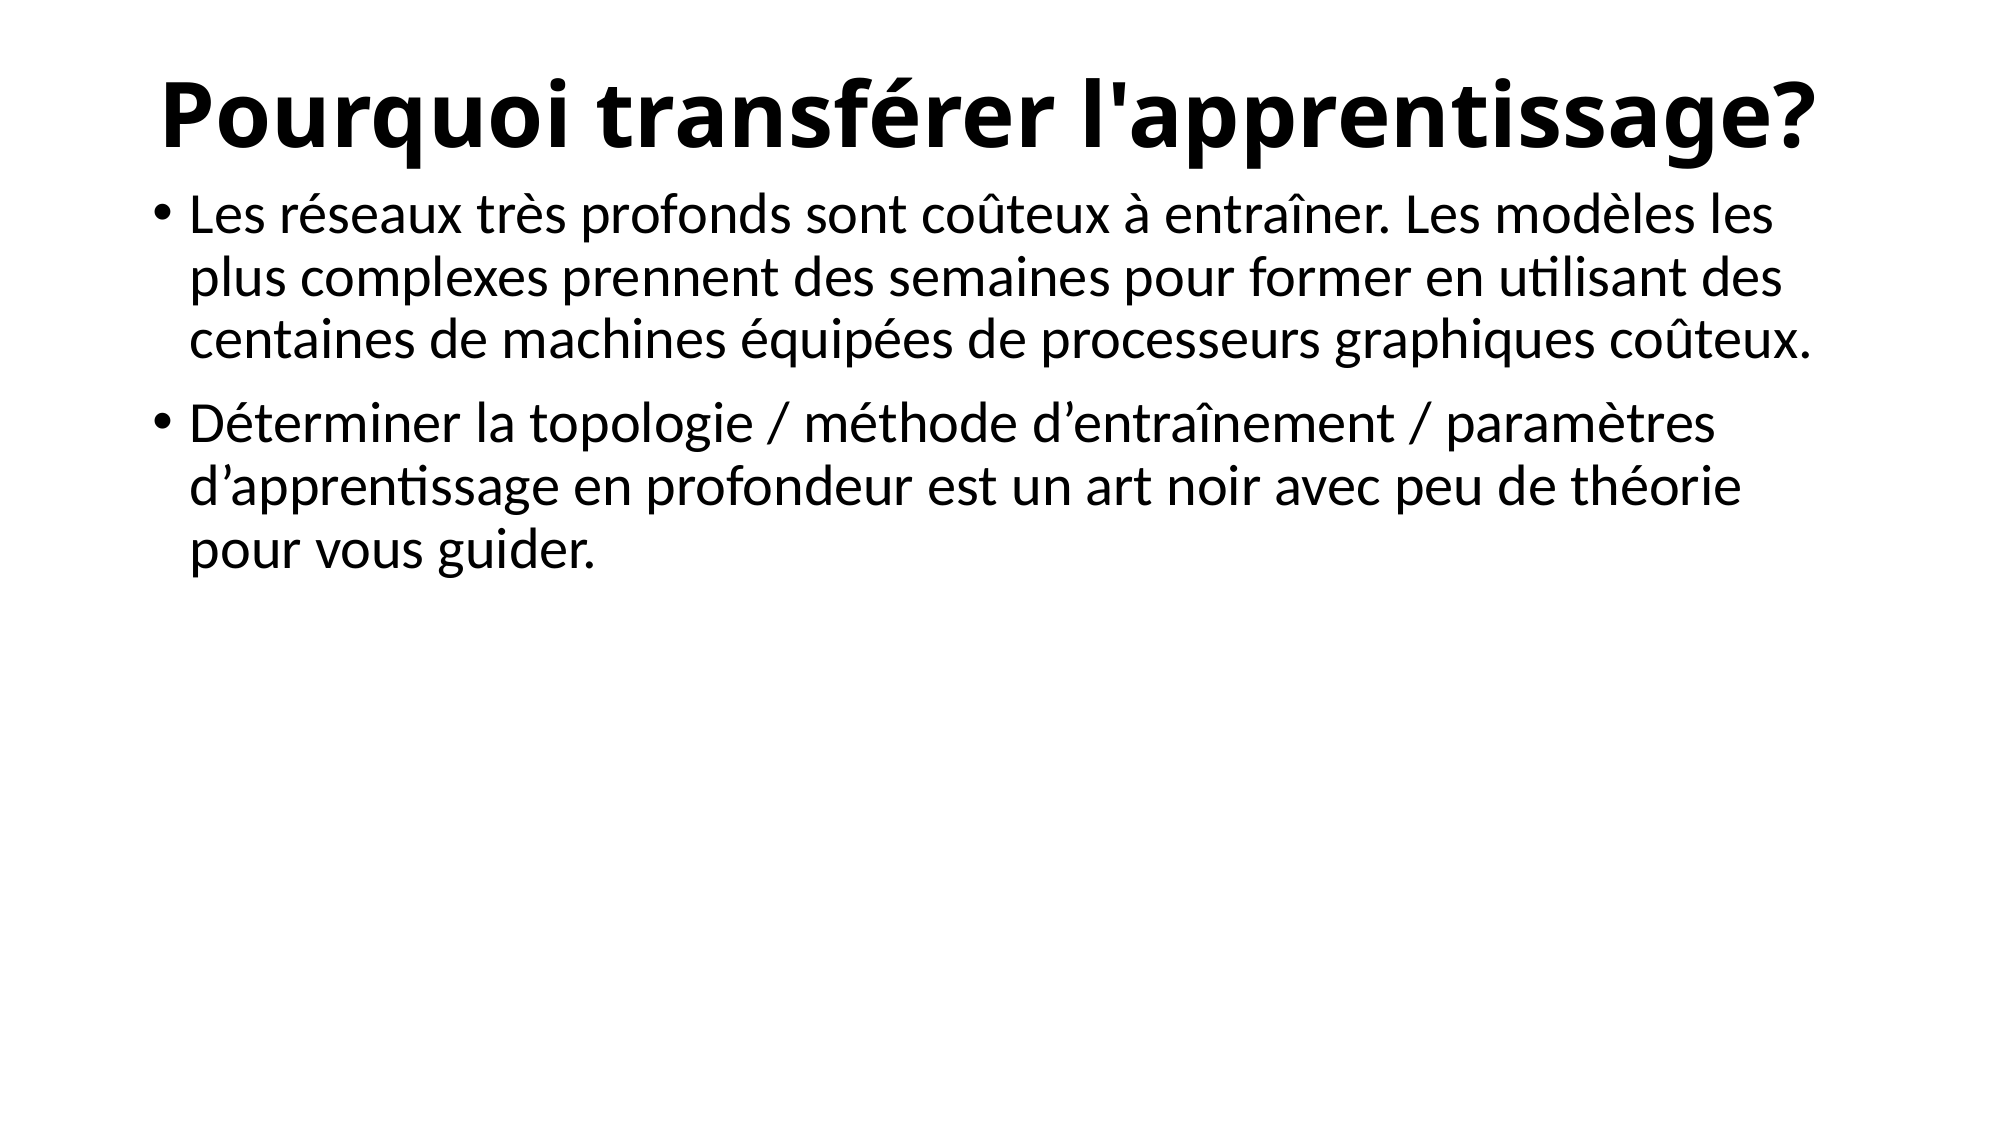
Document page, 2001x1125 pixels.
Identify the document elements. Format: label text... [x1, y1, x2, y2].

title Pourquoi transférer l'apprentissage? [137, 59, 1863, 175]
list Les réseaux très profonds sont coûteux à entraîner. Les modèles les plus complexes prennent des semaines pour former en utilisant des centaines de machines équipées de processeurs graphiques coûteux. Déterminer la topologie / méthode d’entraînement / paramètres d’apprentissage en profondeur est un art noir avec peu de théorie pour vous guider. [137, 175, 1863, 1014]
